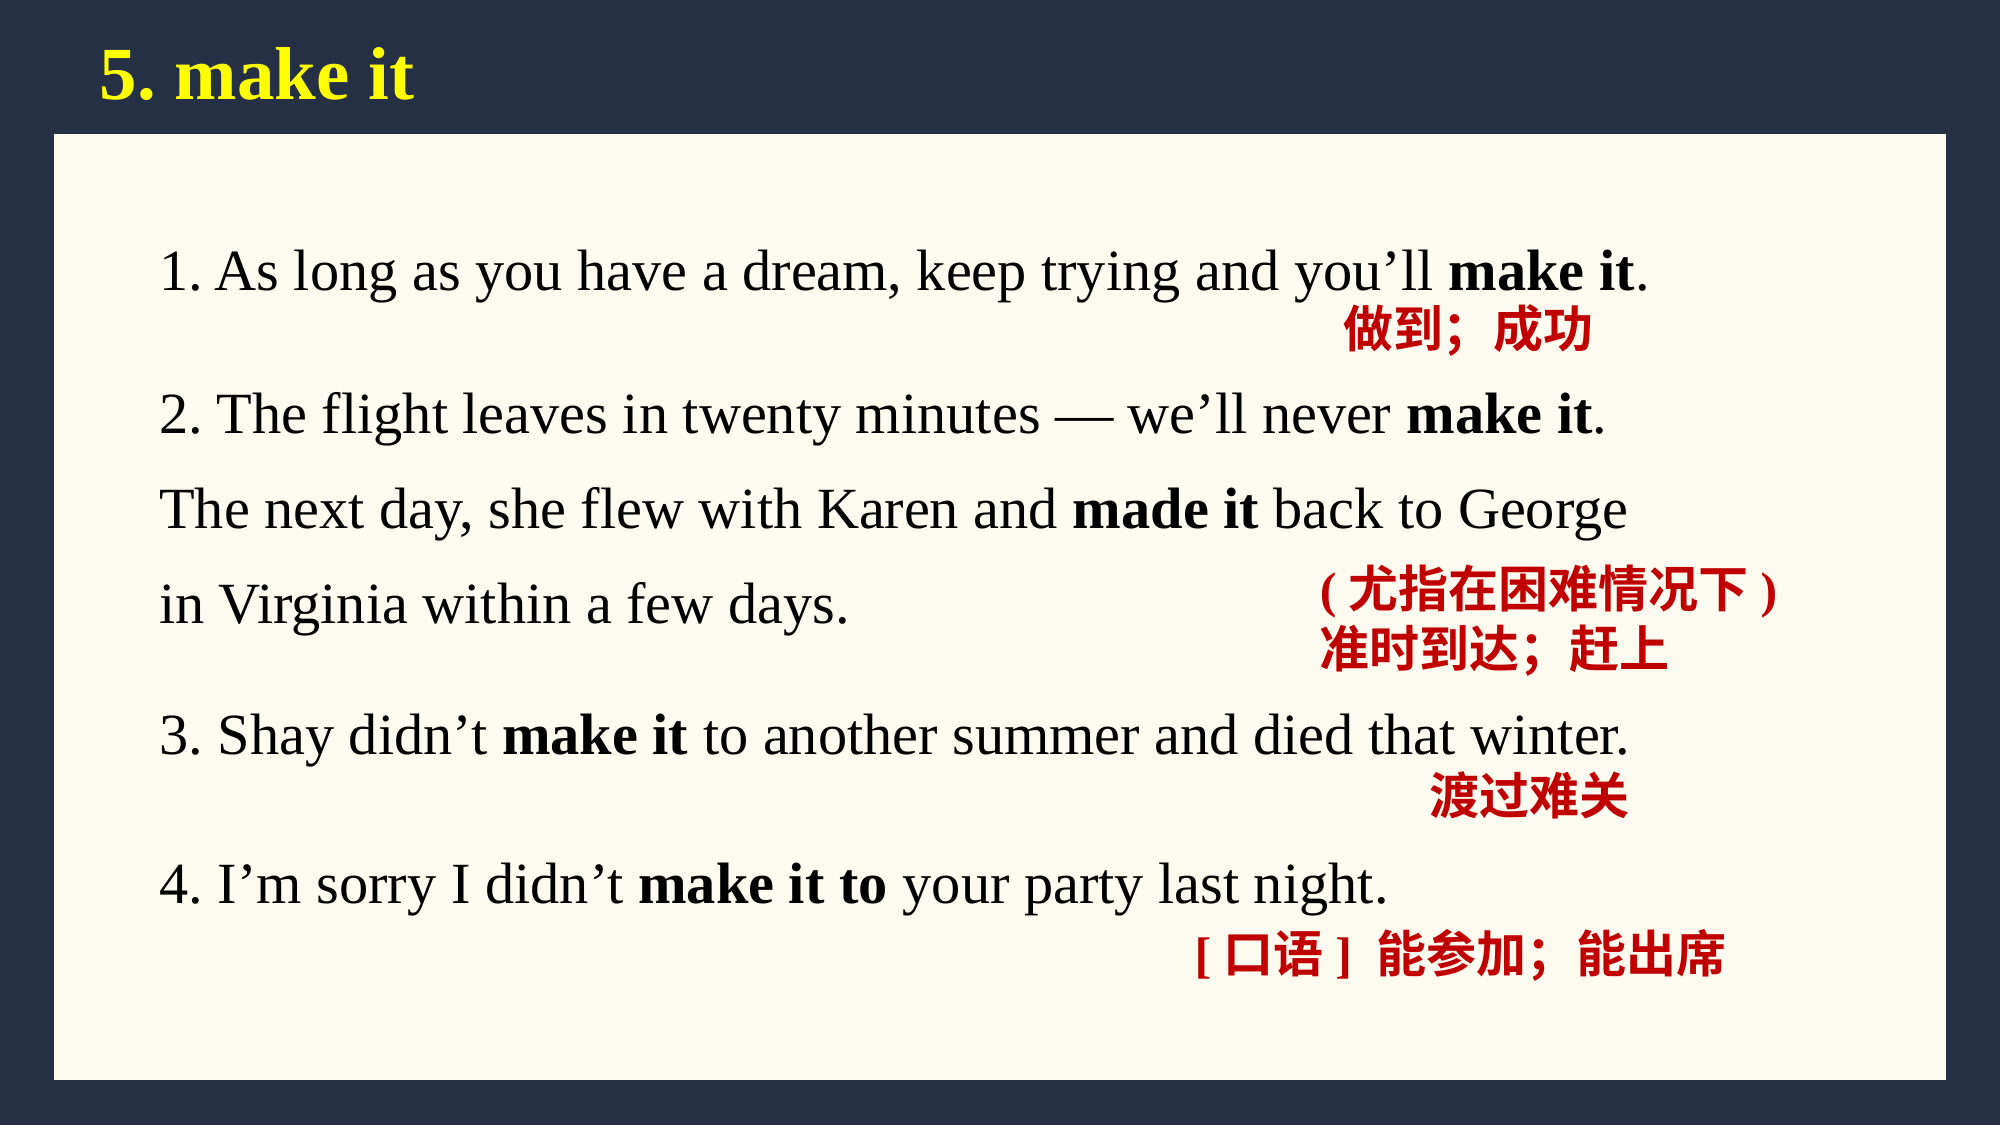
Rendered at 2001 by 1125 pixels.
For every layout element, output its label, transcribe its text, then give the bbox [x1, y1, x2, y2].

text_box 1. As long as you have a dream, keep trying and you’ll make it. [144, 199, 1666, 306]
text_box 2. The flight leaves in twenty minutes — we’ll never make it. The next day, she flew with Karen and made it back to George in Virginia within a few days. [144, 342, 1702, 484]
text_box 4. I’m sorry I didn’t make it to your party last night. [144, 812, 1527, 972]
text_box 做到；成功 [1305, 289, 1683, 365]
text_box [口语] 能参加；能出席 [1179, 914, 1788, 990]
text_box (尤指在困难情况下) 准时到达；赶上 [1305, 550, 1831, 685]
text_box 渡过难关 [1414, 757, 1739, 833]
text_box [55, 136, 1945, 1078]
title 5. make it [84, 14, 543, 137]
text_box 3. Shay didn’t make it to another summer and died that winter. [144, 663, 1725, 768]
